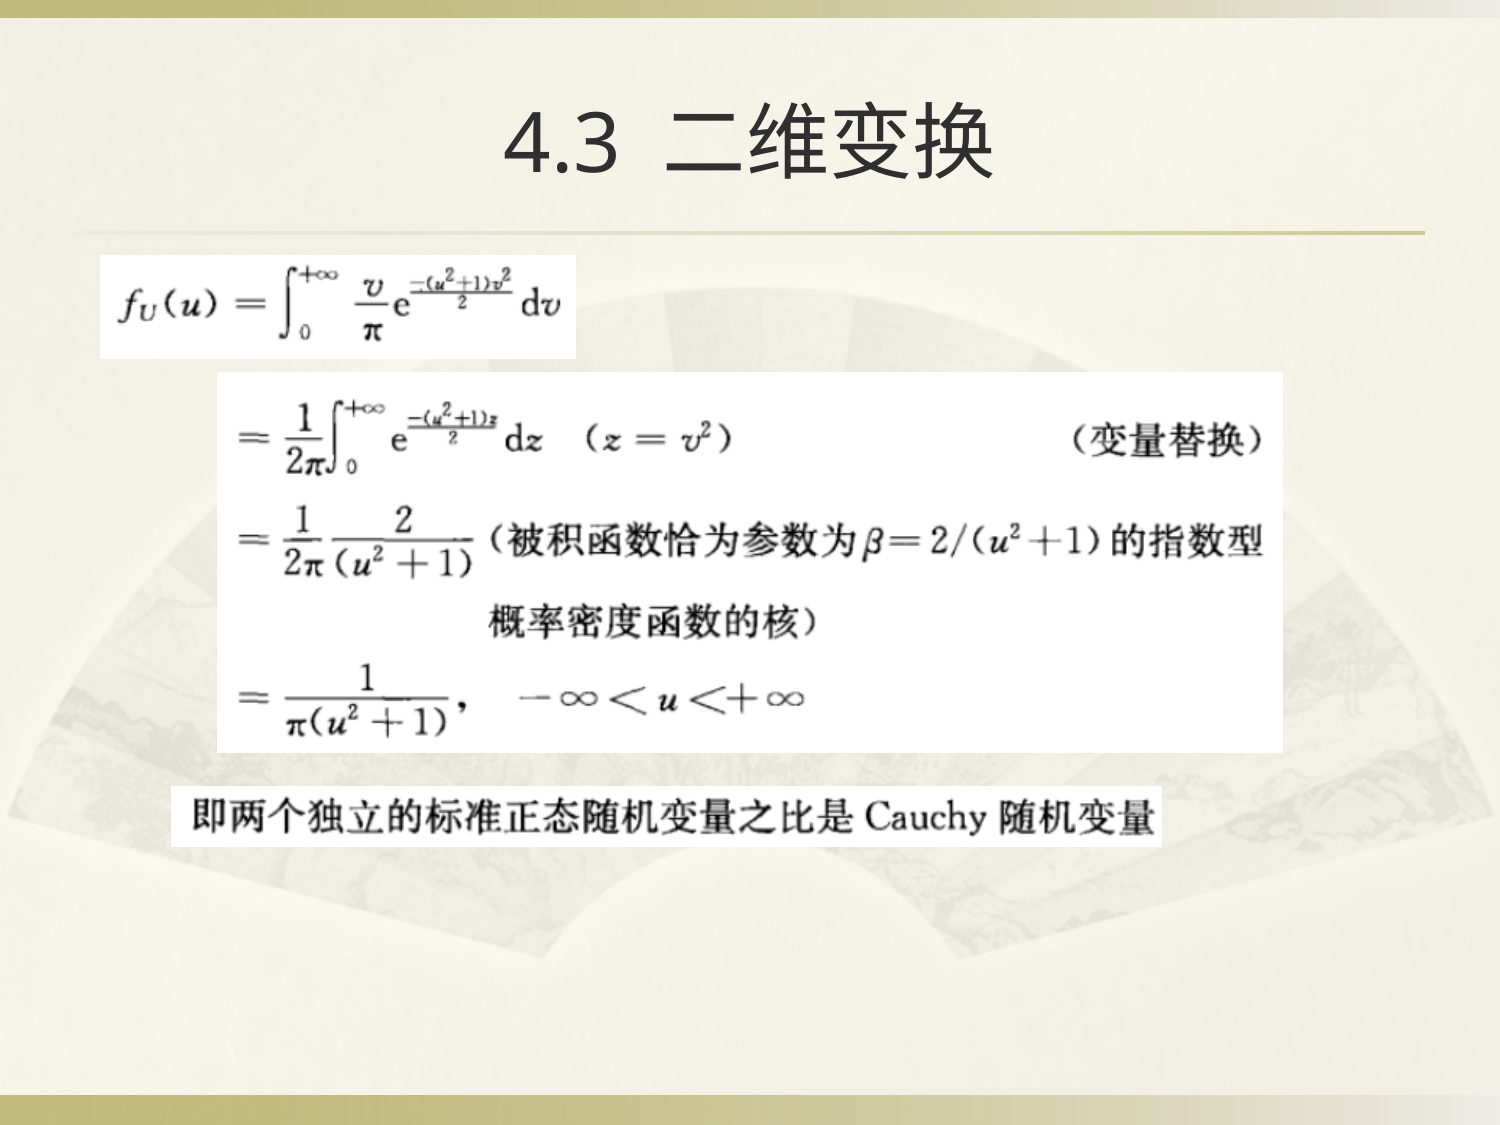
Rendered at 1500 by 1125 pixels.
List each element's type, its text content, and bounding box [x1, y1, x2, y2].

title 4.3 二维变换 [75, 45, 1425, 233]
picture [170, 786, 1163, 847]
picture [216, 372, 1284, 753]
picture [99, 254, 576, 359]
